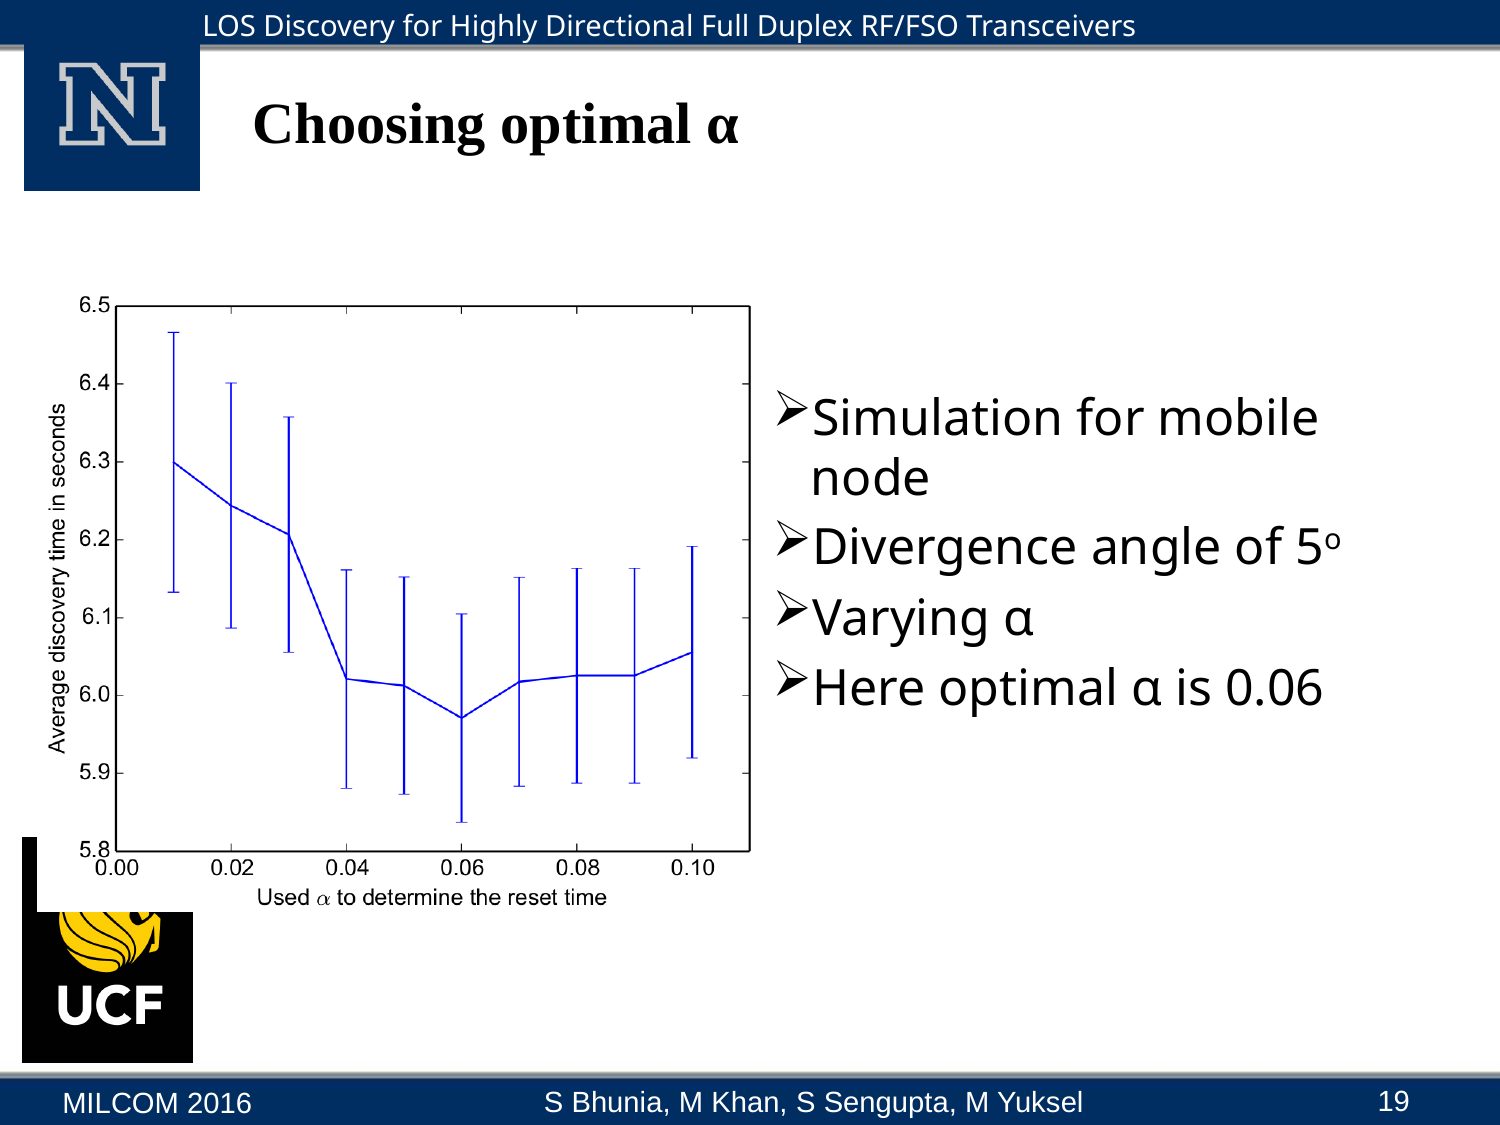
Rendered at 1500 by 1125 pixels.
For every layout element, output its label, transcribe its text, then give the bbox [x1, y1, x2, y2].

picture [0, 0, 1500, 191]
picture [1064, 1098, 1072, 1103]
picture [1064, 1105, 1074, 1110]
picture [0, 287, 1500, 1125]
slide_number 19 [1074, 1074, 1426, 1125]
list Simulation for mobile node Divergence angle of 5o Varying α Here optimal α is 0.06 [757, 237, 1450, 1038]
title Choosing optimal α [237, 62, 1450, 188]
